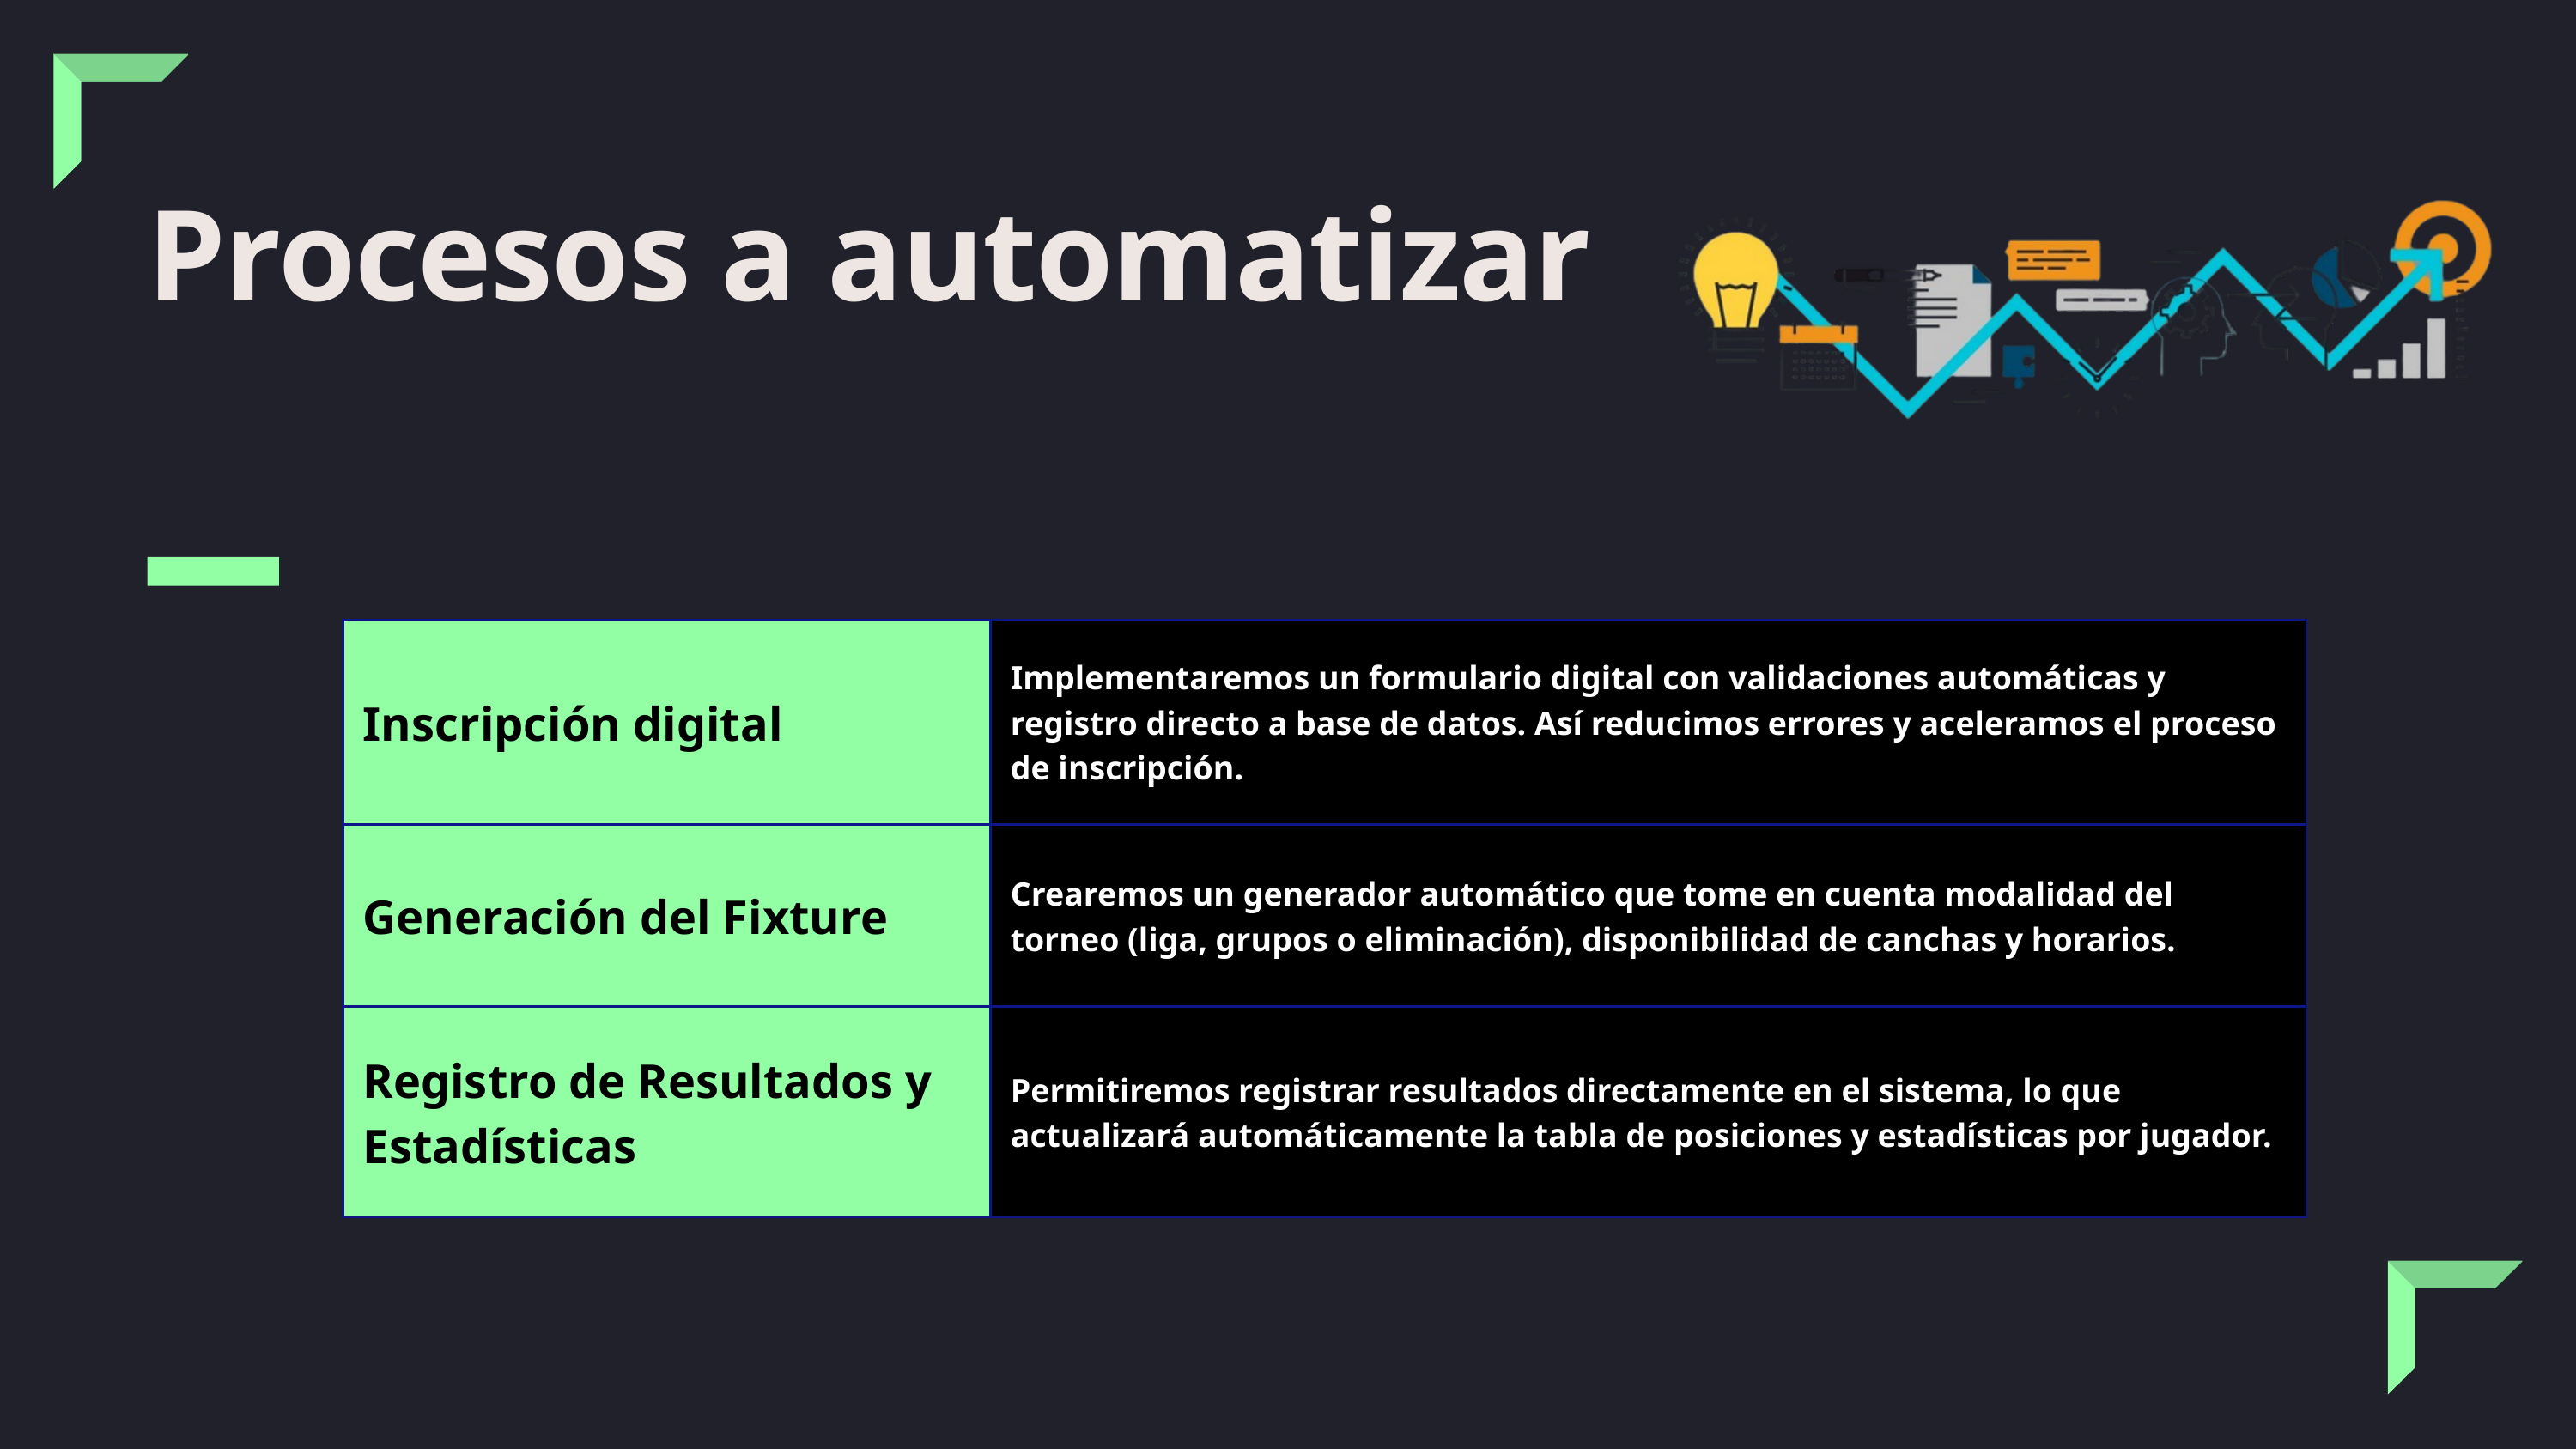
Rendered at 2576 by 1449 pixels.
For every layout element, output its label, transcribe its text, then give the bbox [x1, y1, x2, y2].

table_cell Permitiremos registrar resultados directamente en el sistema, lo que actualizará automáticamente la tabla de posiciones y estadísticas por jugador. [992, 1008, 2306, 1216]
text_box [146, 187, 2389, 701]
table_header Inscripción digital [344, 711, 989, 823]
table_cell Registro de Resultados y Estadísticas [344, 1008, 989, 1216]
table_header Implementaremos un formulario digital con validaciones automáticas y registro directo a base de datos. Así reducimos errores y aceleramos el proceso de inscripción. [992, 711, 2306, 823]
text_box [1669, 144, 2500, 477]
text_box [2387, 1260, 2523, 1396]
table_cell Generación del Fixture [344, 826, 989, 1005]
text_box [53, 53, 189, 189]
table_cell Crearemos un generador automático que tome en cuenta modalidad del torneo (liga, grupos o eliminación), disponibilidad de canchas y horarios. [992, 826, 2306, 1005]
